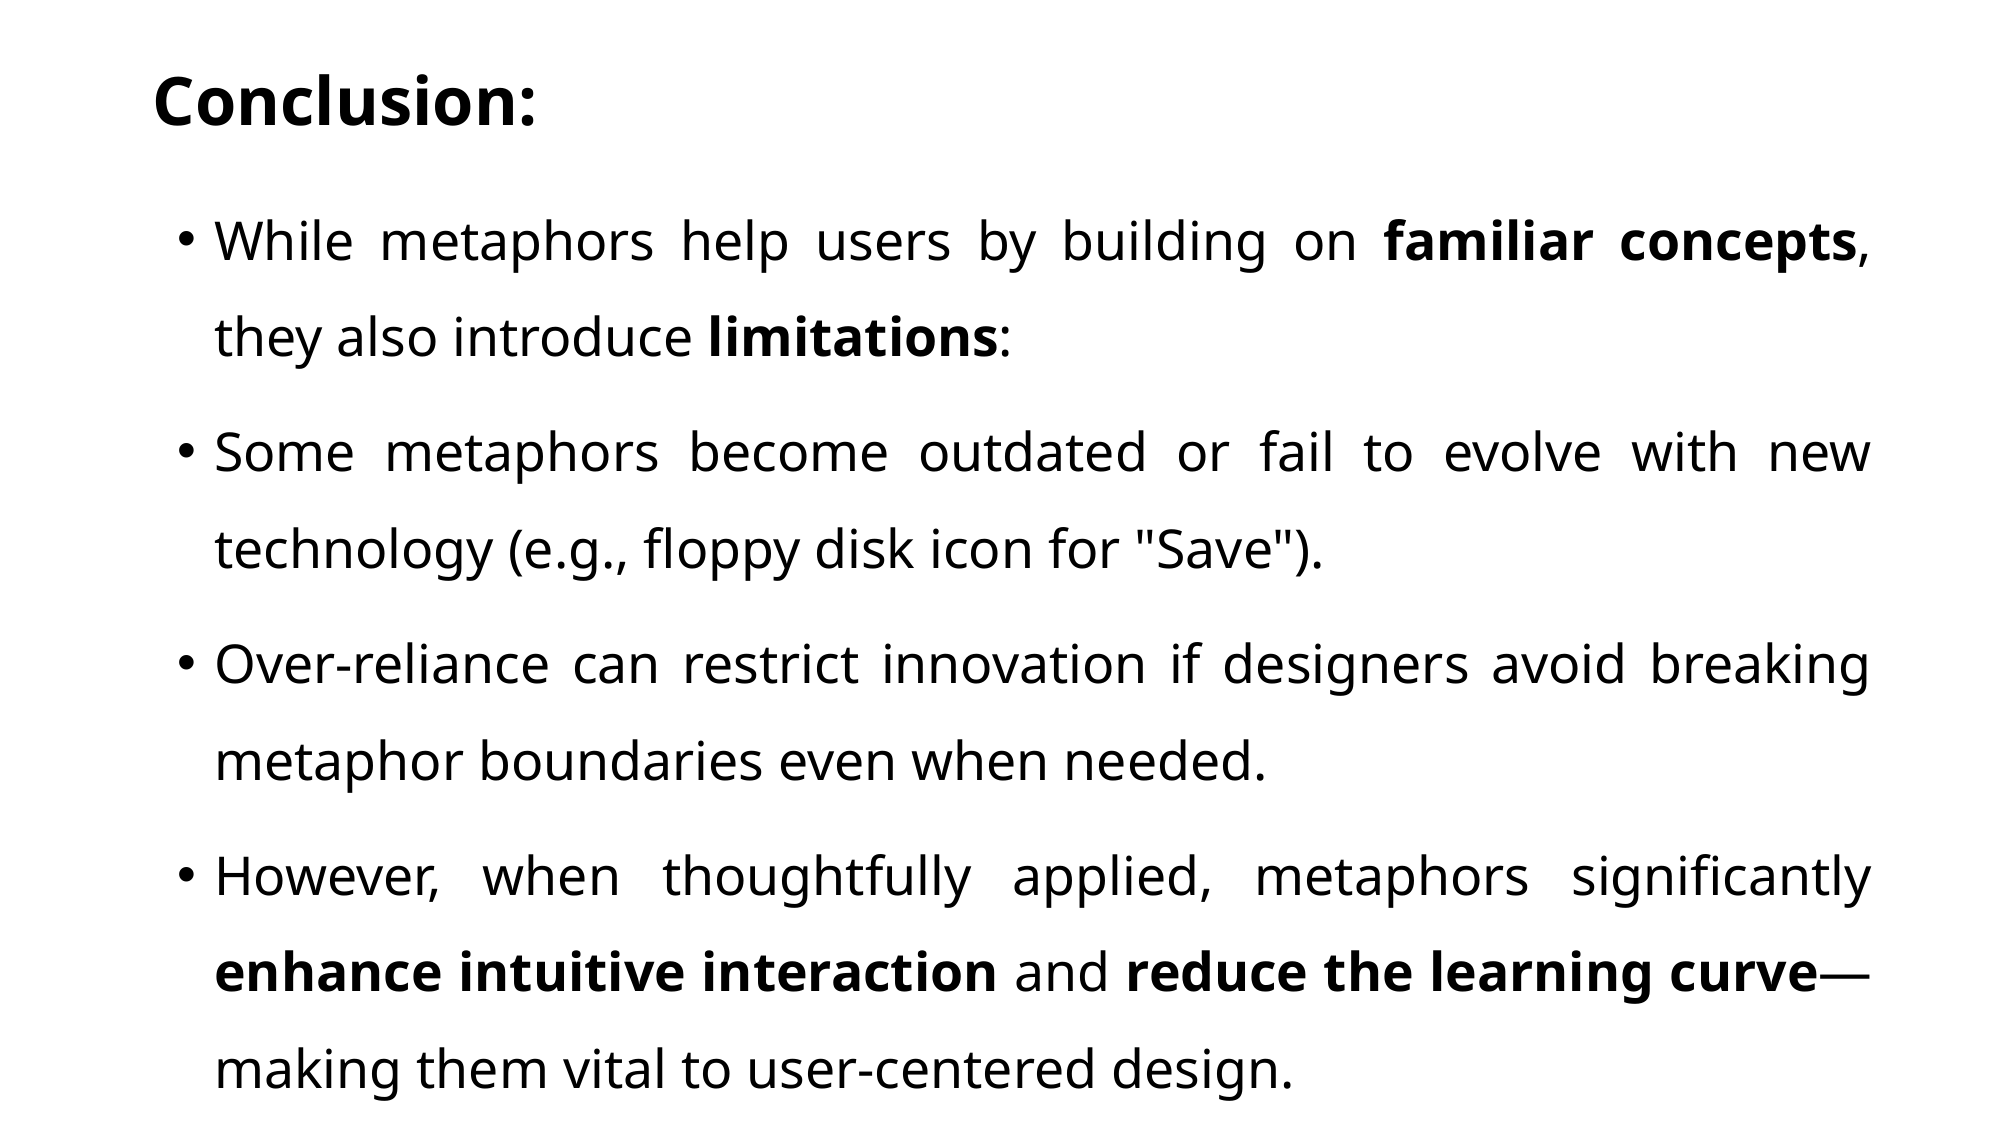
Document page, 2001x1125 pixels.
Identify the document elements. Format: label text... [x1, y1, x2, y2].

list While metaphors help users by building on familiar concepts, they also introduce limitations: Some metaphors become outdated or fail to evolve with new technology (e.g., floppy disk icon for "Save"). Over-reliance can restrict innovation if designers avoid breaking metaphor boundaries even when needed. However, when thoughtfully applied, metaphors significantly enhance intuitive interaction and reduce the learning curve—making them vital to user-centered design. [162, 166, 1888, 1125]
title Conclusion: [137, 59, 1863, 148]
